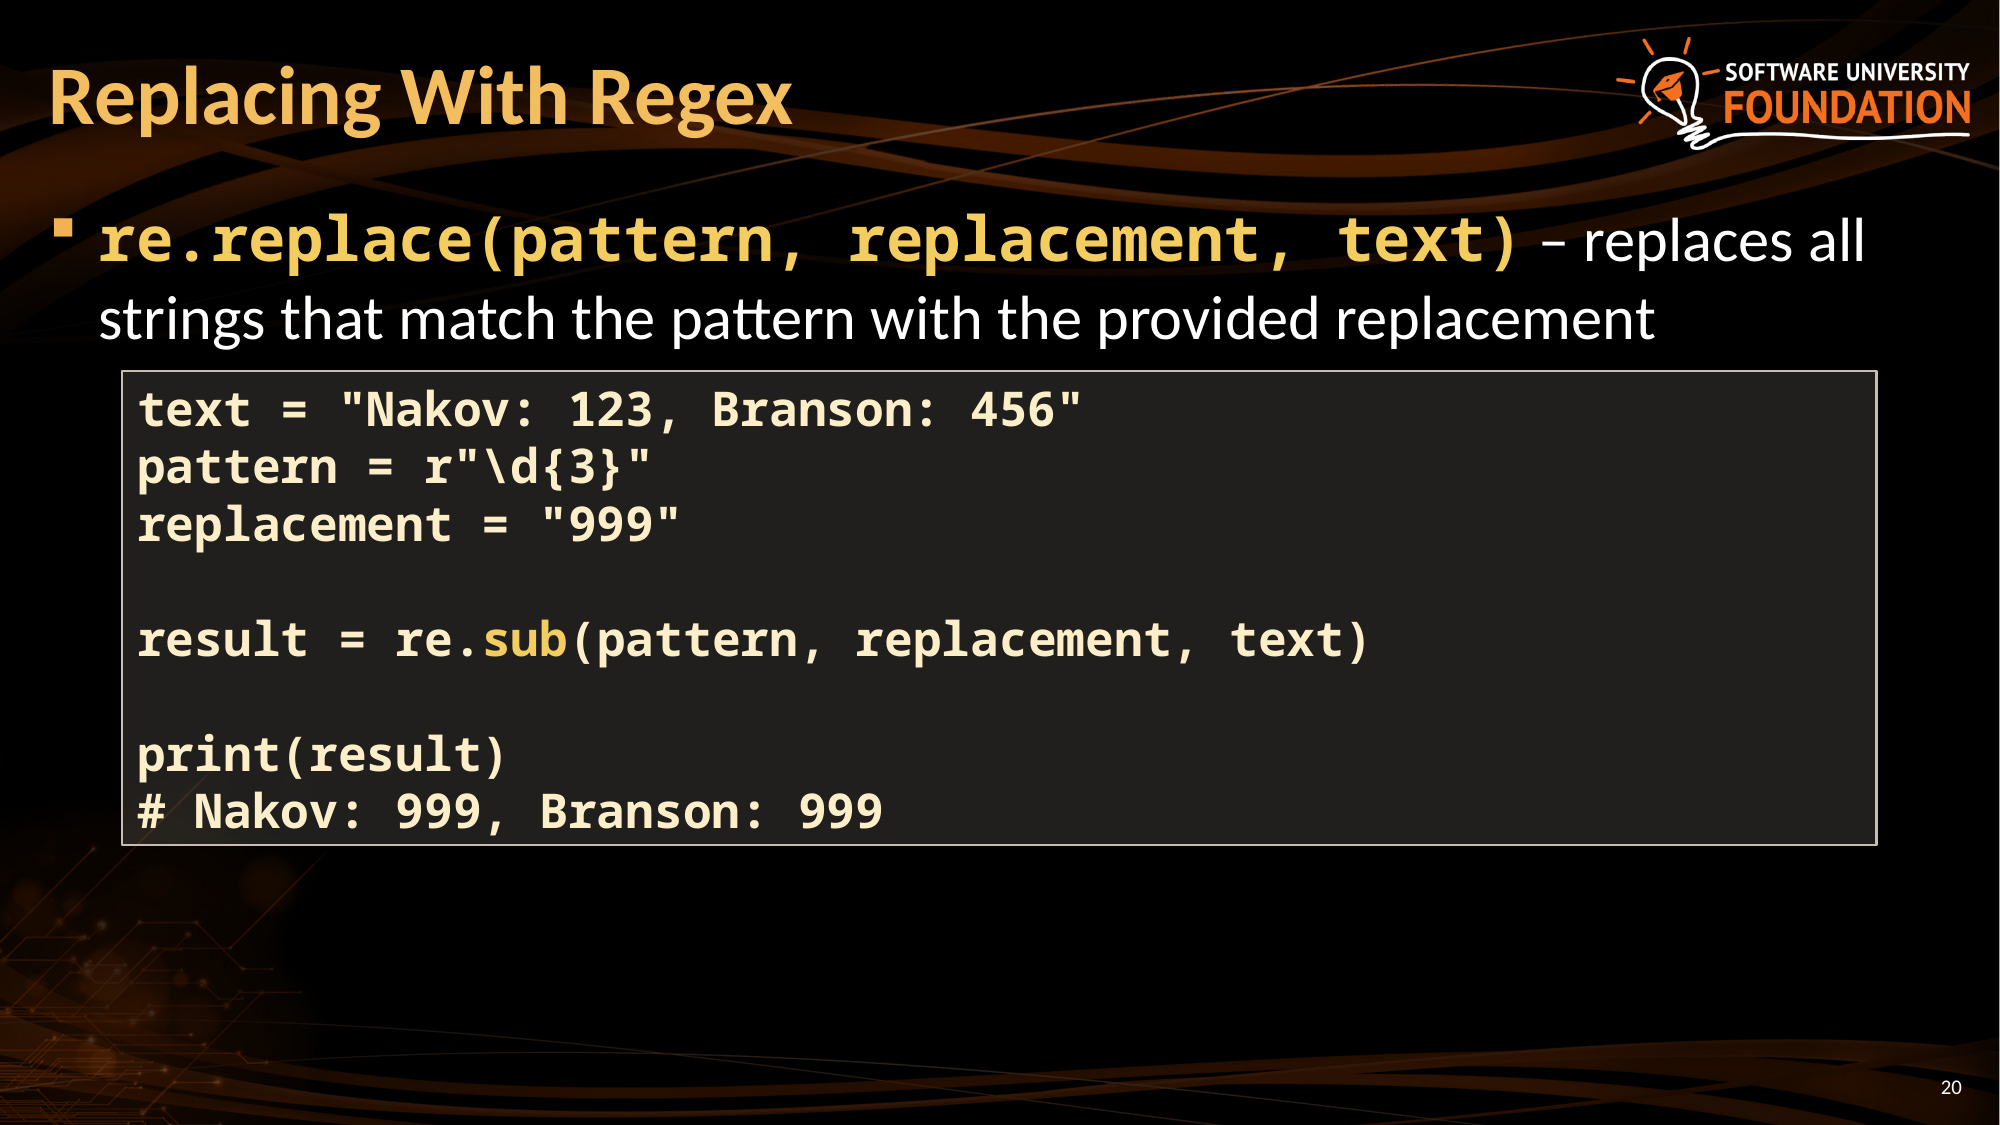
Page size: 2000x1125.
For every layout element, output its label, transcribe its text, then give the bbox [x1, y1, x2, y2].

text_box text = "Nakov: 123, Branson: 456" pattern = r"\d{3}" replacement = "999" result = re.sub(pattern, replacement, text) print(result) # Nakov: 999, Branson: 999 [122, 370, 1877, 846]
list re.replace(pattern, replacement, text) – replaces all strings that match the pattern with the provided replacement [31, 188, 1968, 1103]
picture [0, 0, 2000, 1125]
title Replacing With Regex [30, 6, 1602, 189]
